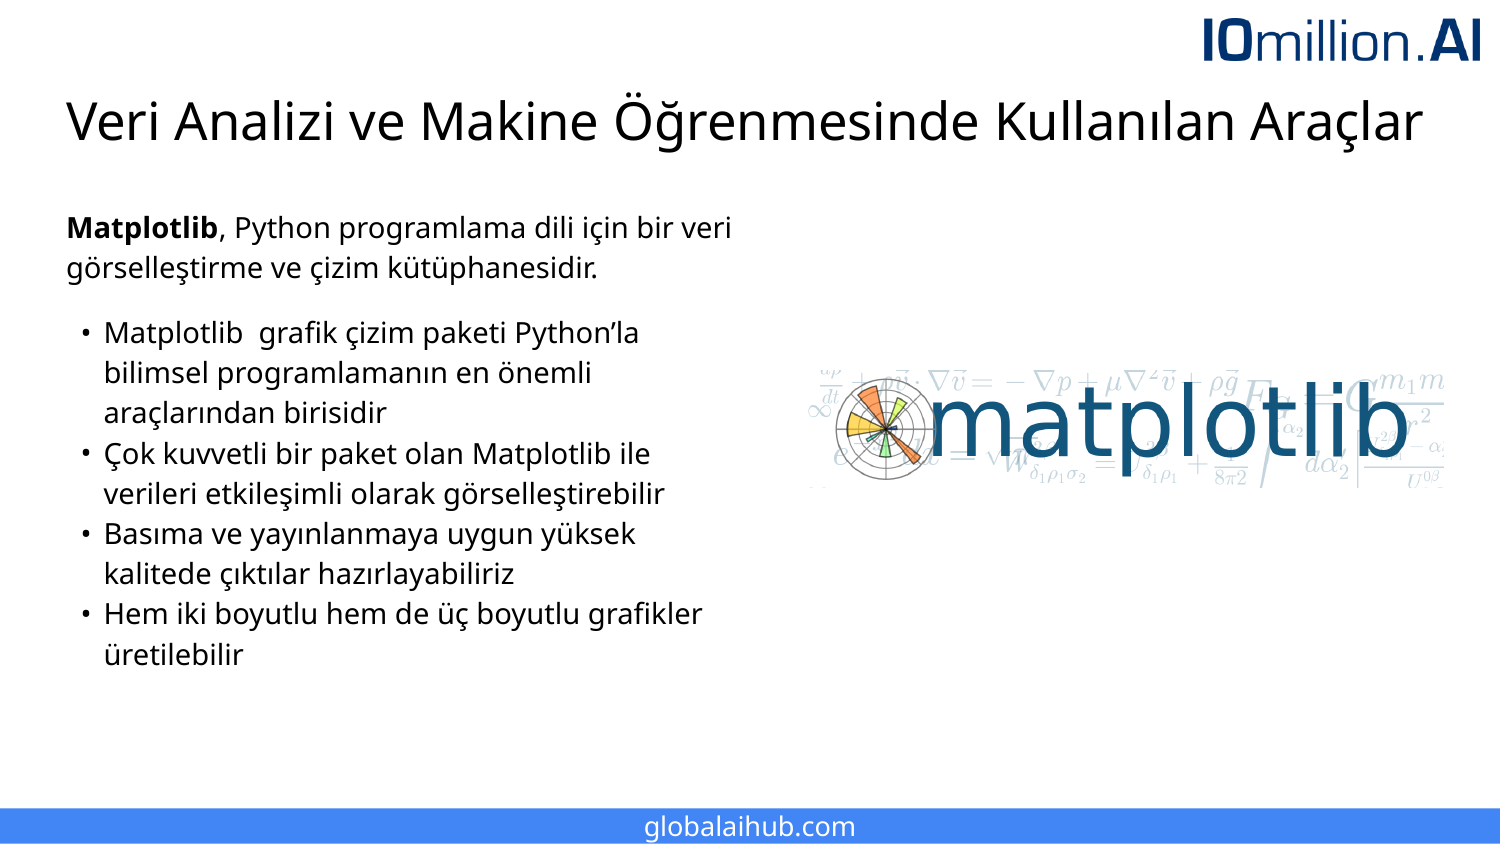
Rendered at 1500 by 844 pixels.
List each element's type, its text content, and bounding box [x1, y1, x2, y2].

title Veri Analizi ve Makine Öğrenmesinde Kullanılan Araçlar [51, 72, 1449, 167]
list Matplotlib, Python programlama dili için bir veri görselleştirme ve çizim kütüphanesidir. Matplotlib grafik çizim paketi Python’la bilimsel programlamanın en önemli araçlarından birisidir Çok kuvvetli bir paket olan Matplotlib ile verileri etkileşimli olarak görselleştirebilir Basıma ve yayınlanmaya uygun yüksek kalitede çıktılar hazırlayabiliriz Hem iki boyutlu hem de üç boyutlu grafikler üretilebilir [51, 189, 750, 750]
picture [1204, 18, 1480, 61]
picture [805, 370, 1444, 489]
